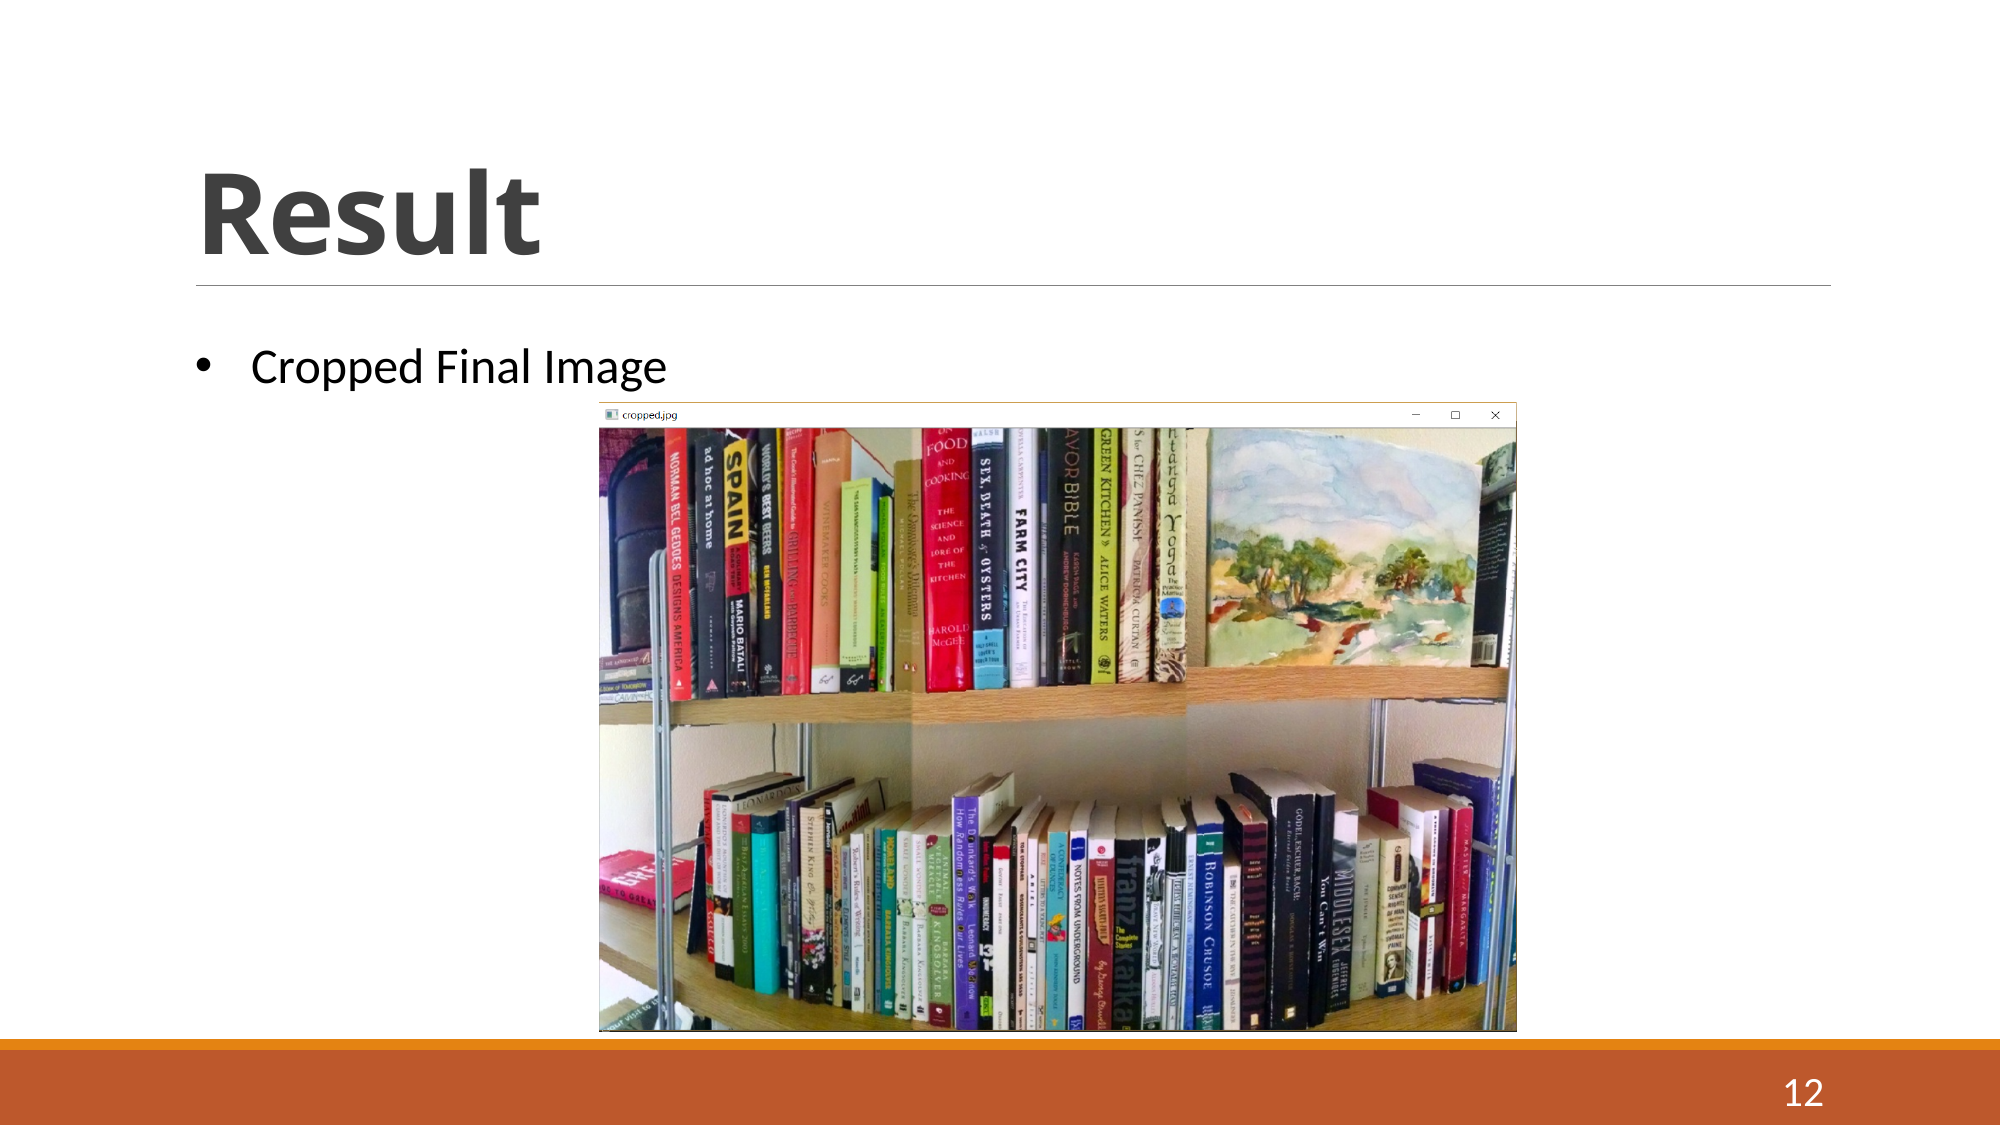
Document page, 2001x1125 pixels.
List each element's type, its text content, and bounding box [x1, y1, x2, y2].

title Result [180, 47, 1830, 285]
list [599, 401, 1517, 1032]
slide_number 12 [1624, 1059, 1840, 1120]
text_box Cropped Final Image [180, 326, 735, 402]
